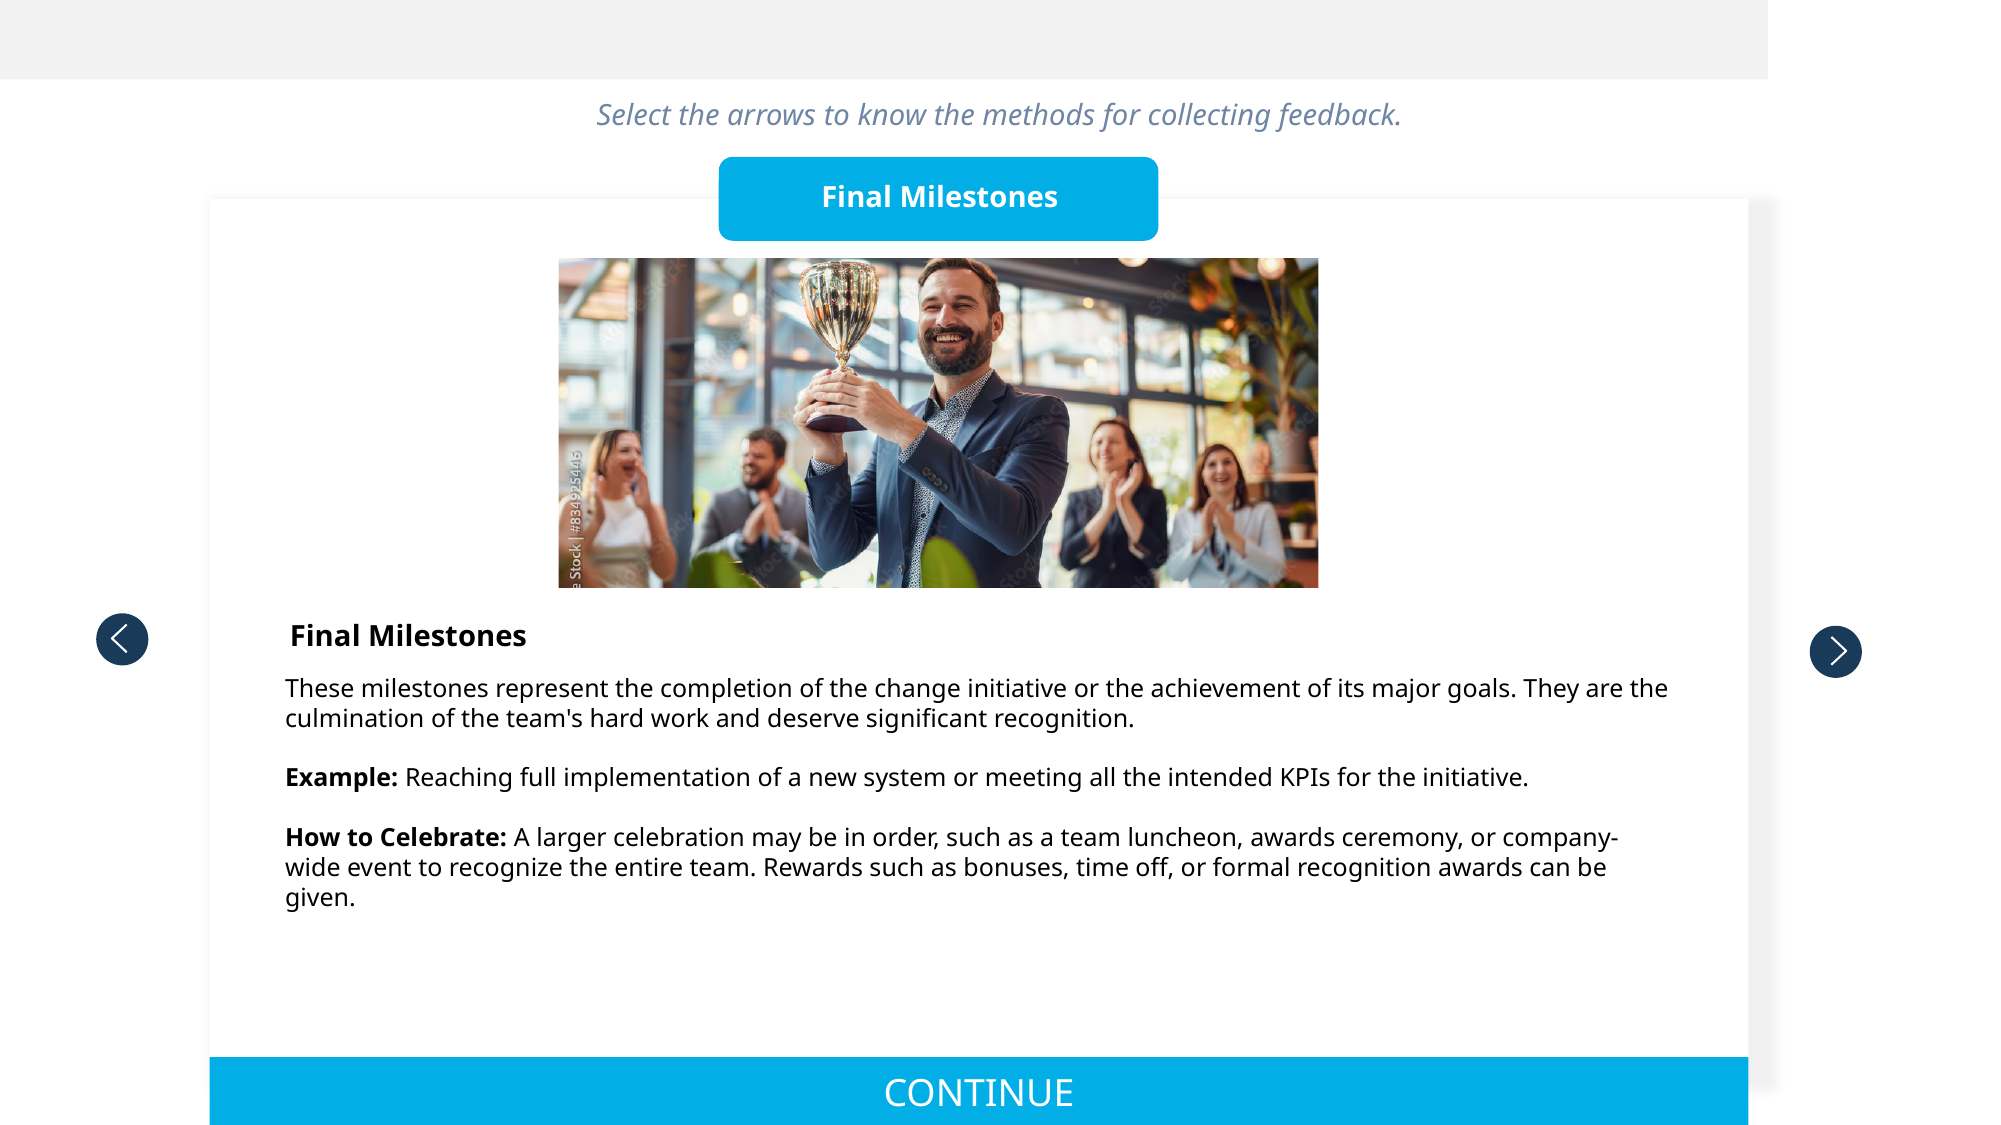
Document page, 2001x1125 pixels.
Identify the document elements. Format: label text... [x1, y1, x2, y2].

picture [558, 257, 1319, 588]
text_box These milestones represent the completion of the change initiative or the achievement of its major goals. They are the culmination of the team's hard work and deserve significant recognition. Example: Reaching full implementation of a new system or meeting all the intended KPIs for the initiative. How to Celebrate: A larger celebration may be in order, such as a team luncheon, awards ceremony, or company-wide event to recognize the entire team. Rewards such as bonuses, time off, or formal recognition awards can be given. [270, 664, 1688, 919]
text_box CONTINUE [209, 1056, 1749, 1125]
text_box [717, 155, 1160, 242]
text_box Final Milestones [275, 609, 1299, 660]
text_box [209, 198, 1749, 1056]
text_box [1809, 625, 1862, 678]
text_box Select the arrows to know the methods for collecting feedback. [400, 88, 1599, 139]
text_box Final Milestones [720, 171, 1160, 221]
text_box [96, 613, 149, 666]
